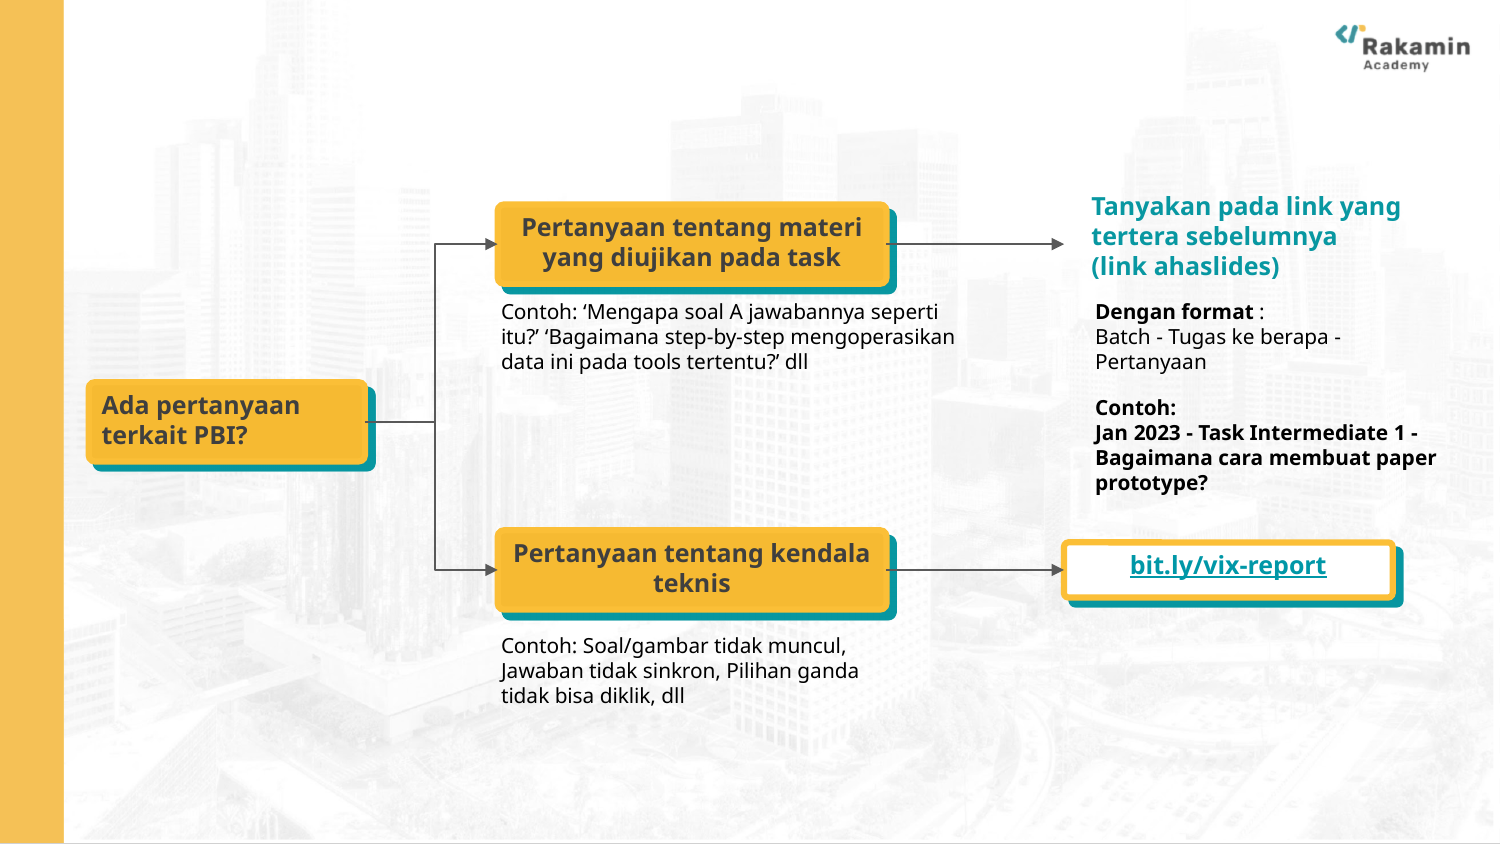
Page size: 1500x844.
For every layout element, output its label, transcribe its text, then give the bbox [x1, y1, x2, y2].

text_box Pertanyaan tentang kendala teknis [497, 530, 887, 610]
text_box Tanyakan pada link yang tertera sebelumnya (link ahaslides) [1080, 185, 1438, 283]
text_box Dengan format : Batch - Tugas ke berapa - Pertanyaan Contoh: Jan 2023 - Task Intermediate 1 - Bagaimana cara membuat paper prototype? [1080, 283, 1469, 510]
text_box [364, 243, 498, 421]
text_box Pertanyaan tentang materi yang diujikan pada task [497, 204, 887, 283]
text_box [364, 421, 498, 571]
text_box Contoh: Soal/gambar tidak muncul, Jawaban tidak sinkron, Pilihan ganda tidak bisa diklik, dll [486, 617, 906, 723]
text_box Ada pertanyaan terkait PBI? [88, 382, 359, 462]
text_box bit.ly/vix-report [1063, 542, 1393, 598]
text_box Contoh: ‘Mengapa soal A jawabannya seperti itu?’ ‘Bagaimana step-by-step mengoperasikan data ini pada tools tertentu?’ dll [503, 283, 979, 389]
picture [0, 0, 1500, 844]
